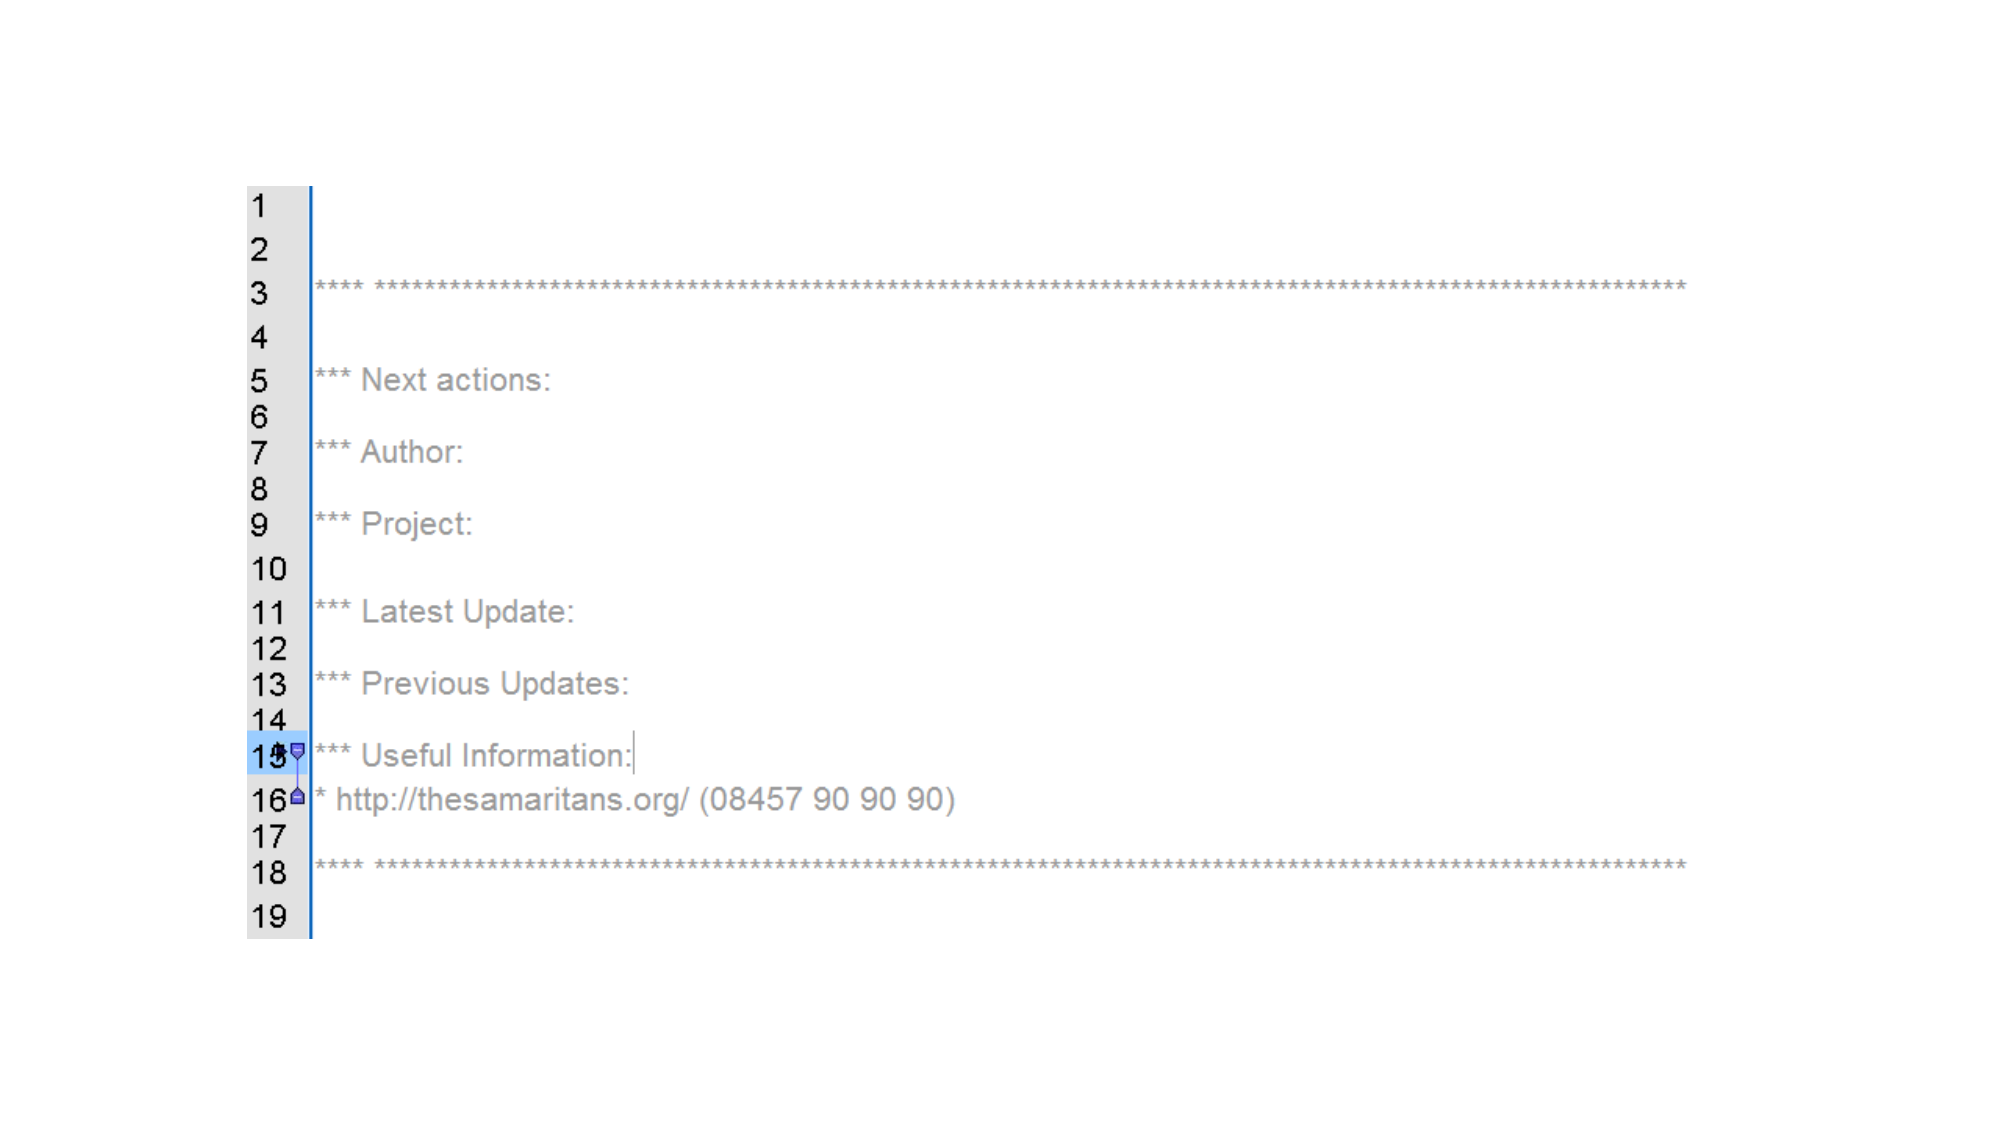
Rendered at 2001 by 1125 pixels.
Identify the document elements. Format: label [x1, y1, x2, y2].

picture [247, 186, 1753, 939]
